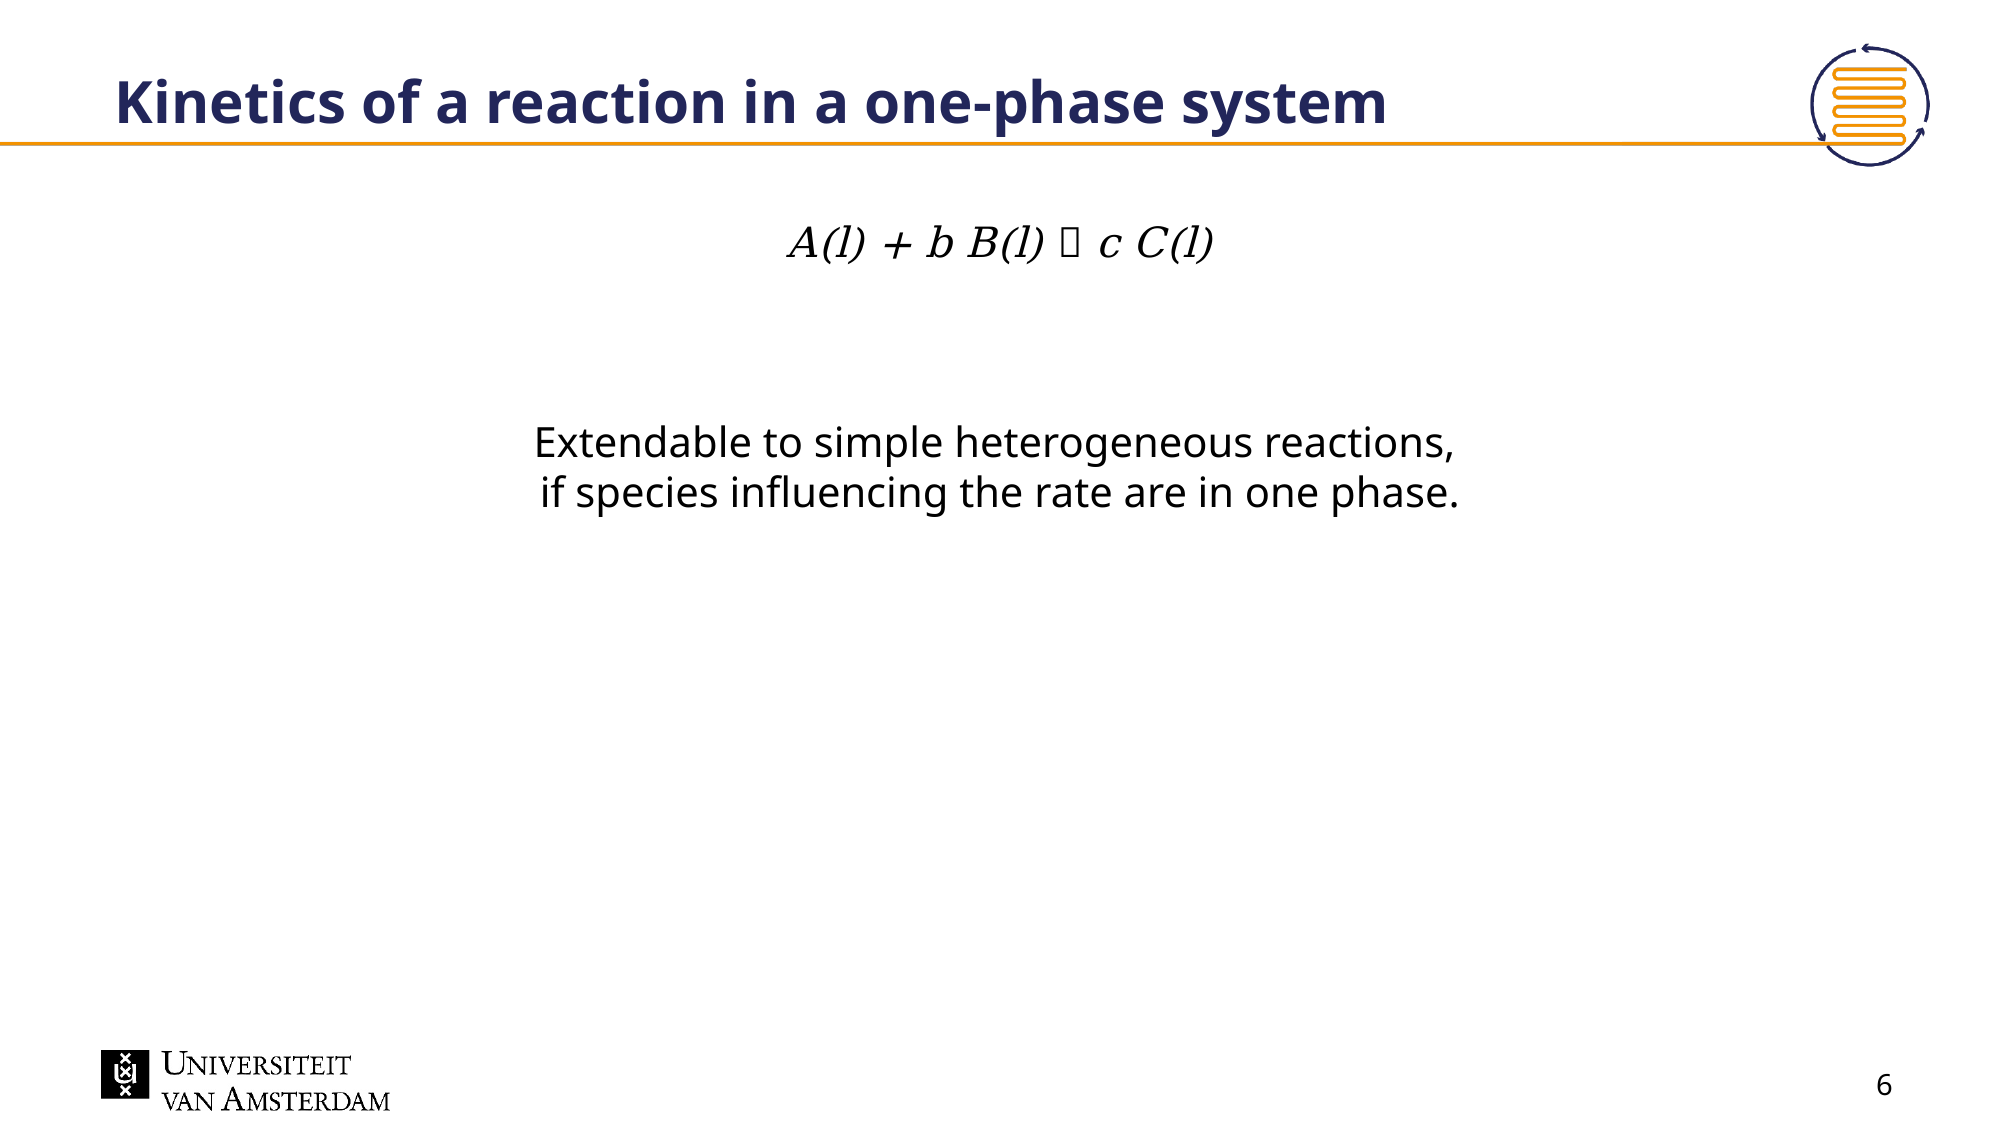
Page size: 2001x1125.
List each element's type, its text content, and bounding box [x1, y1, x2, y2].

picture [0, 35, 1937, 174]
picture [101, 1050, 390, 1111]
slide_number 6 [1441, 1058, 1908, 1103]
title Kinetics of a reaction in a one-phase system [99, 35, 1741, 166]
